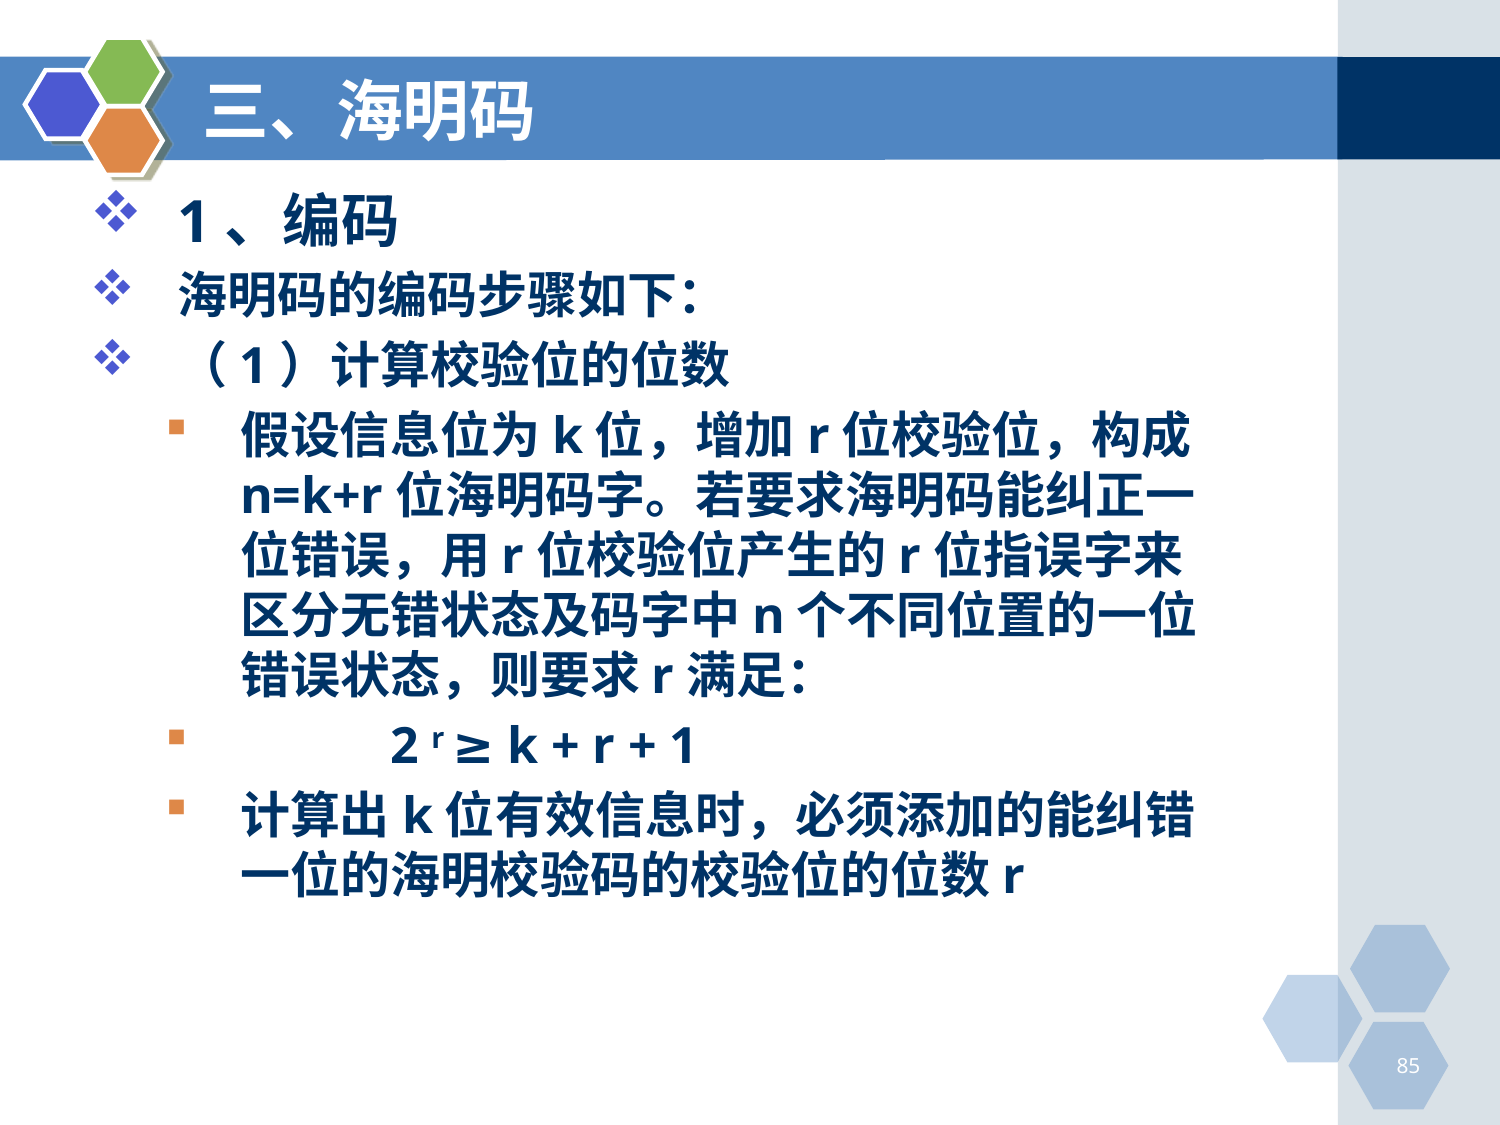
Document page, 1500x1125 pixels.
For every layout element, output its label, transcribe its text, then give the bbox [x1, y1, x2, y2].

list 1、编码 海明码的编码步骤如下： （1）计算校验位的位数 假设信息位为k位，增加r位校验位，构成n=k+r位海明码字。若要求海明码能纠正一位错误，用r位校验位产生的r位指误字来区分无错状态及码字中n个不同位置的一位错误状态，则要求r满足： 2 r ≥ k + r + 1 计算出k位有效信息时，必须添加的能纠错一位的海明校验码的校验位的位数r [74, 176, 1238, 1038]
title 三、海明码 [187, 62, 1288, 156]
slide_number 85 [1359, 1044, 1436, 1083]
